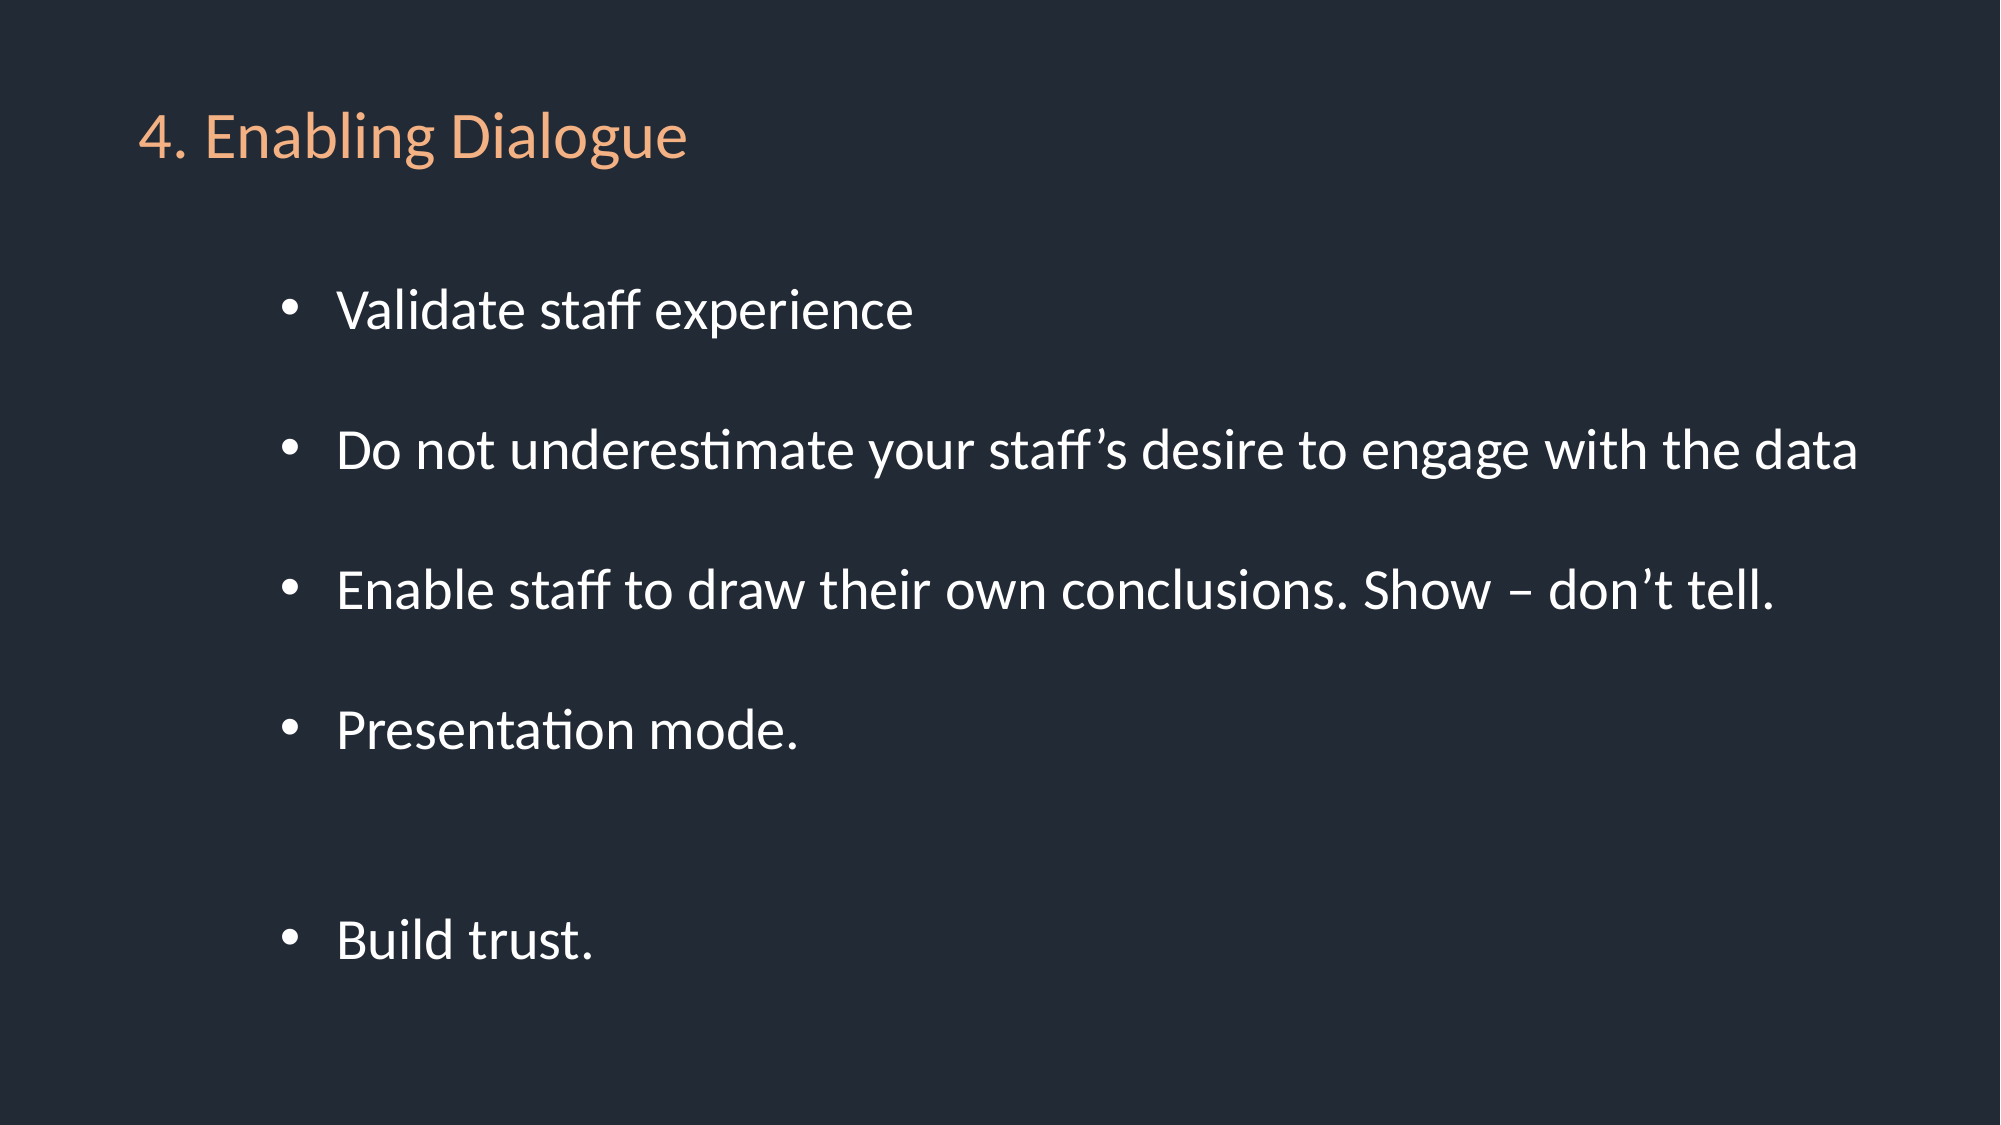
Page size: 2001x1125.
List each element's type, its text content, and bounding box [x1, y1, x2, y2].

text_box 4. Enabling Dialogue [124, 84, 705, 180]
text_box Validate staff experience Do not underestimate your staff’s desire to engage with the data Enable staff to draw their own conclusions. Show – don’t tell. Presentation mode. Build trust. [265, 264, 1875, 979]
